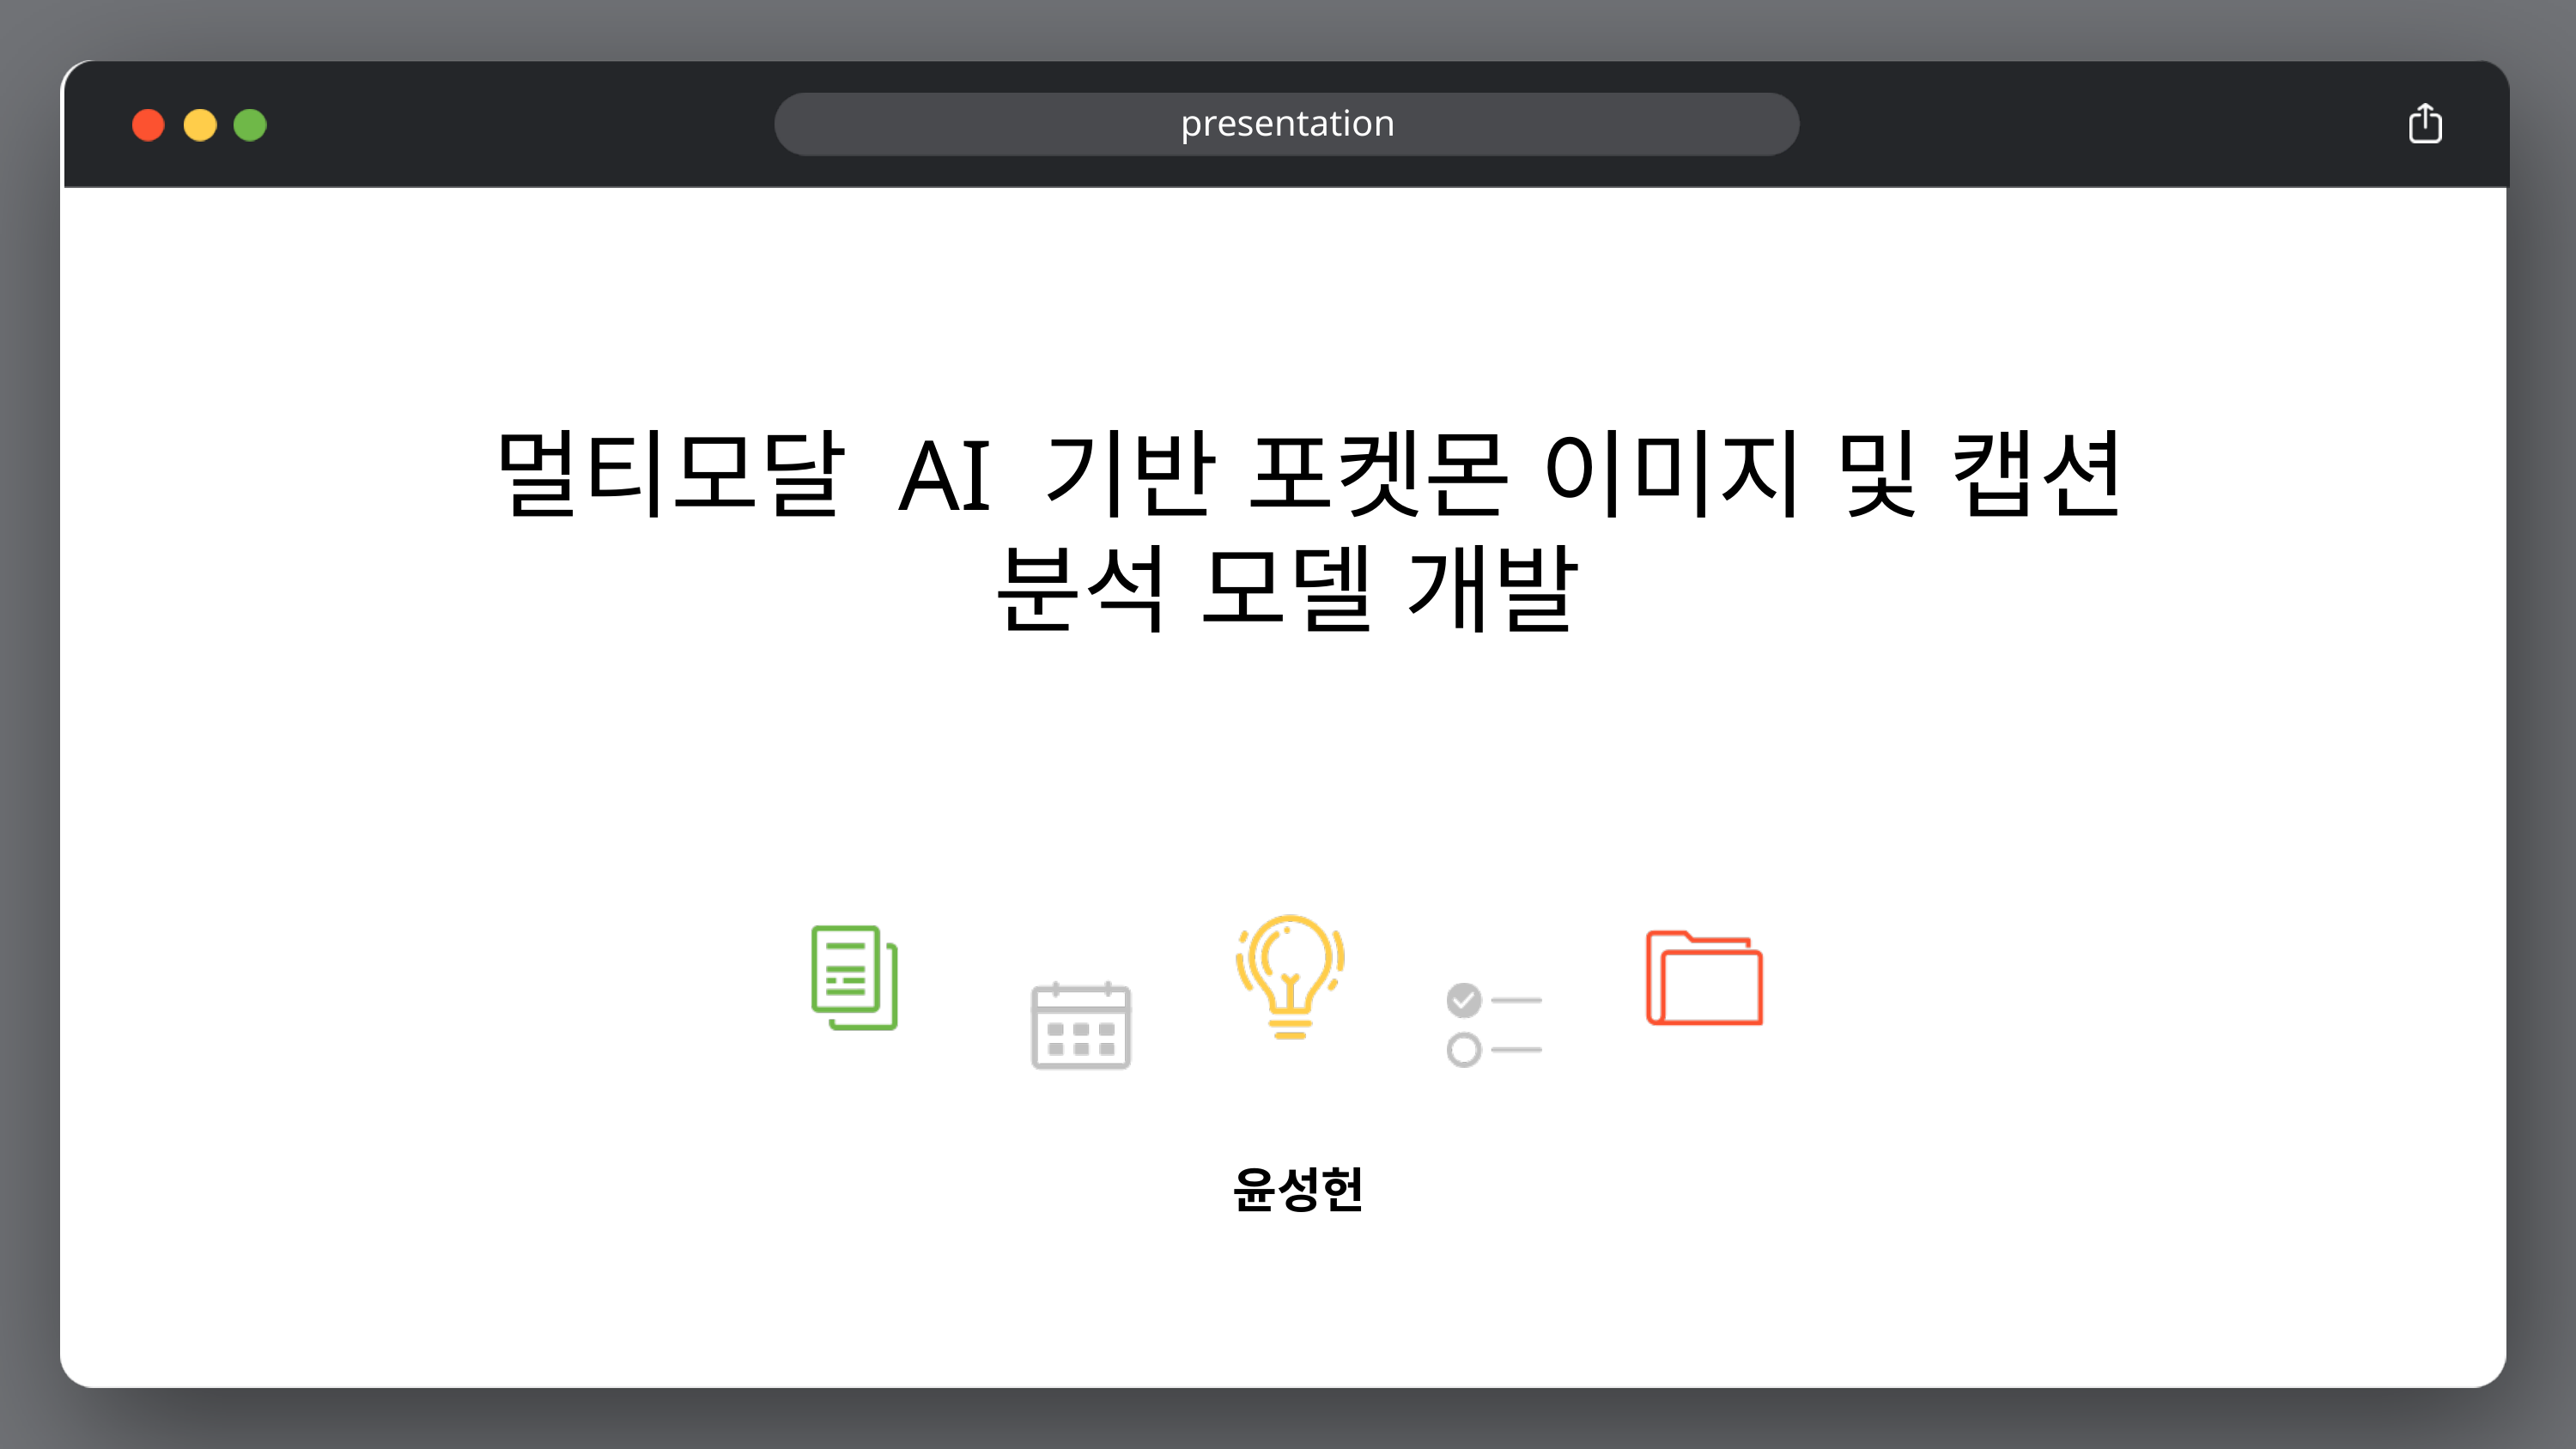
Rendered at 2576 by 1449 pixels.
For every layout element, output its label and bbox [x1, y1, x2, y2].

picture [60, 60, 2511, 1388]
